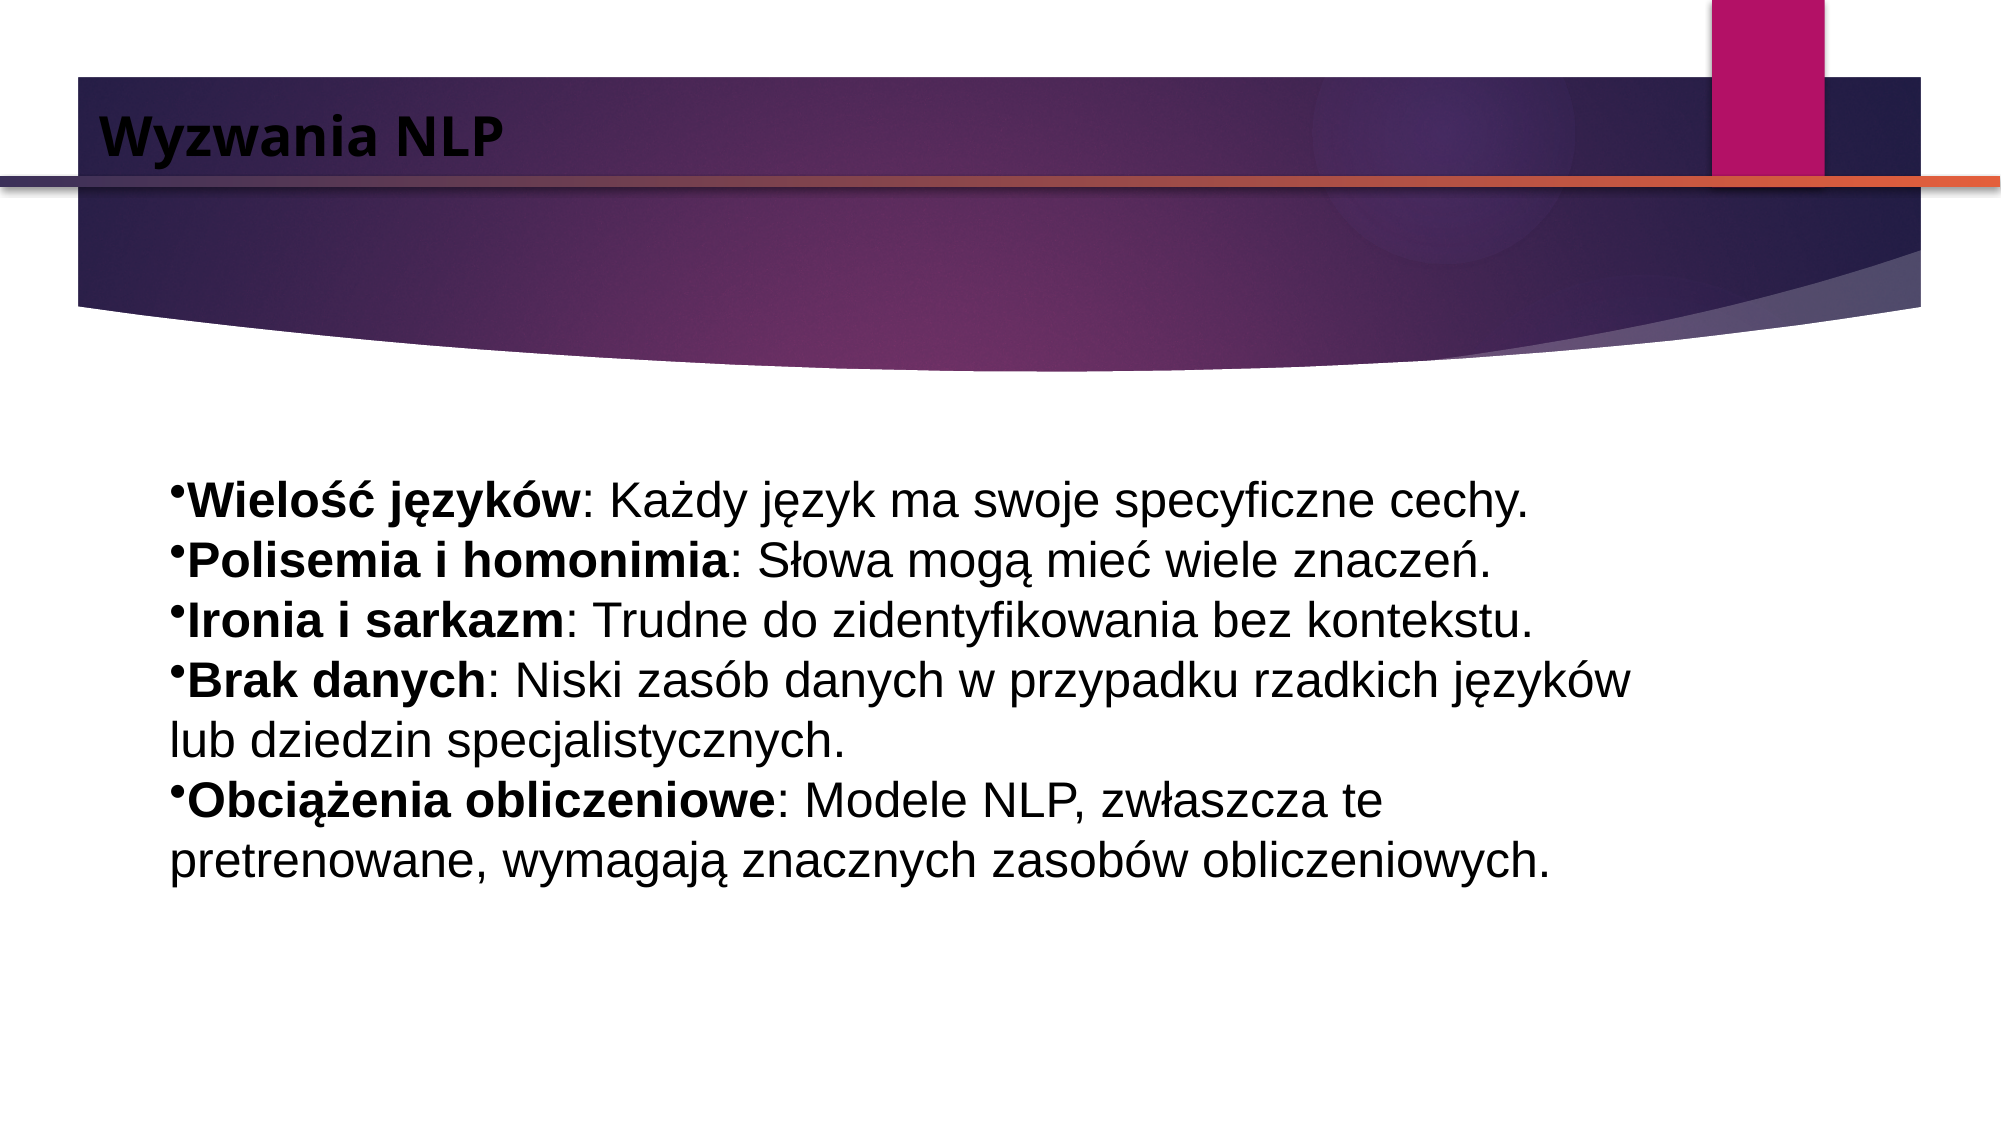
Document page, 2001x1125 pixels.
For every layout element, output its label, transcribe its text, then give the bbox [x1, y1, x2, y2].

text_box Wielość języków: Każdy język ma swoje specyficzne cechy. Polisemia i homonimia: Słowa mogą mieć wiele znaczeń. Ironia i sarkazm: Trudne do zidentyfikowania bez kontekstu. Brak danych: Niski zasób danych w przypadku rzadkich języków lub dziedzin specjalistycznych. Obciążenia obliczeniowe: Modele NLP, zwłaszcza te pretrenowane, wymagają znacznych zasobów obliczeniowych. [149, 457, 1682, 898]
list Wyzwania NLP [99, 23, 1902, 176]
